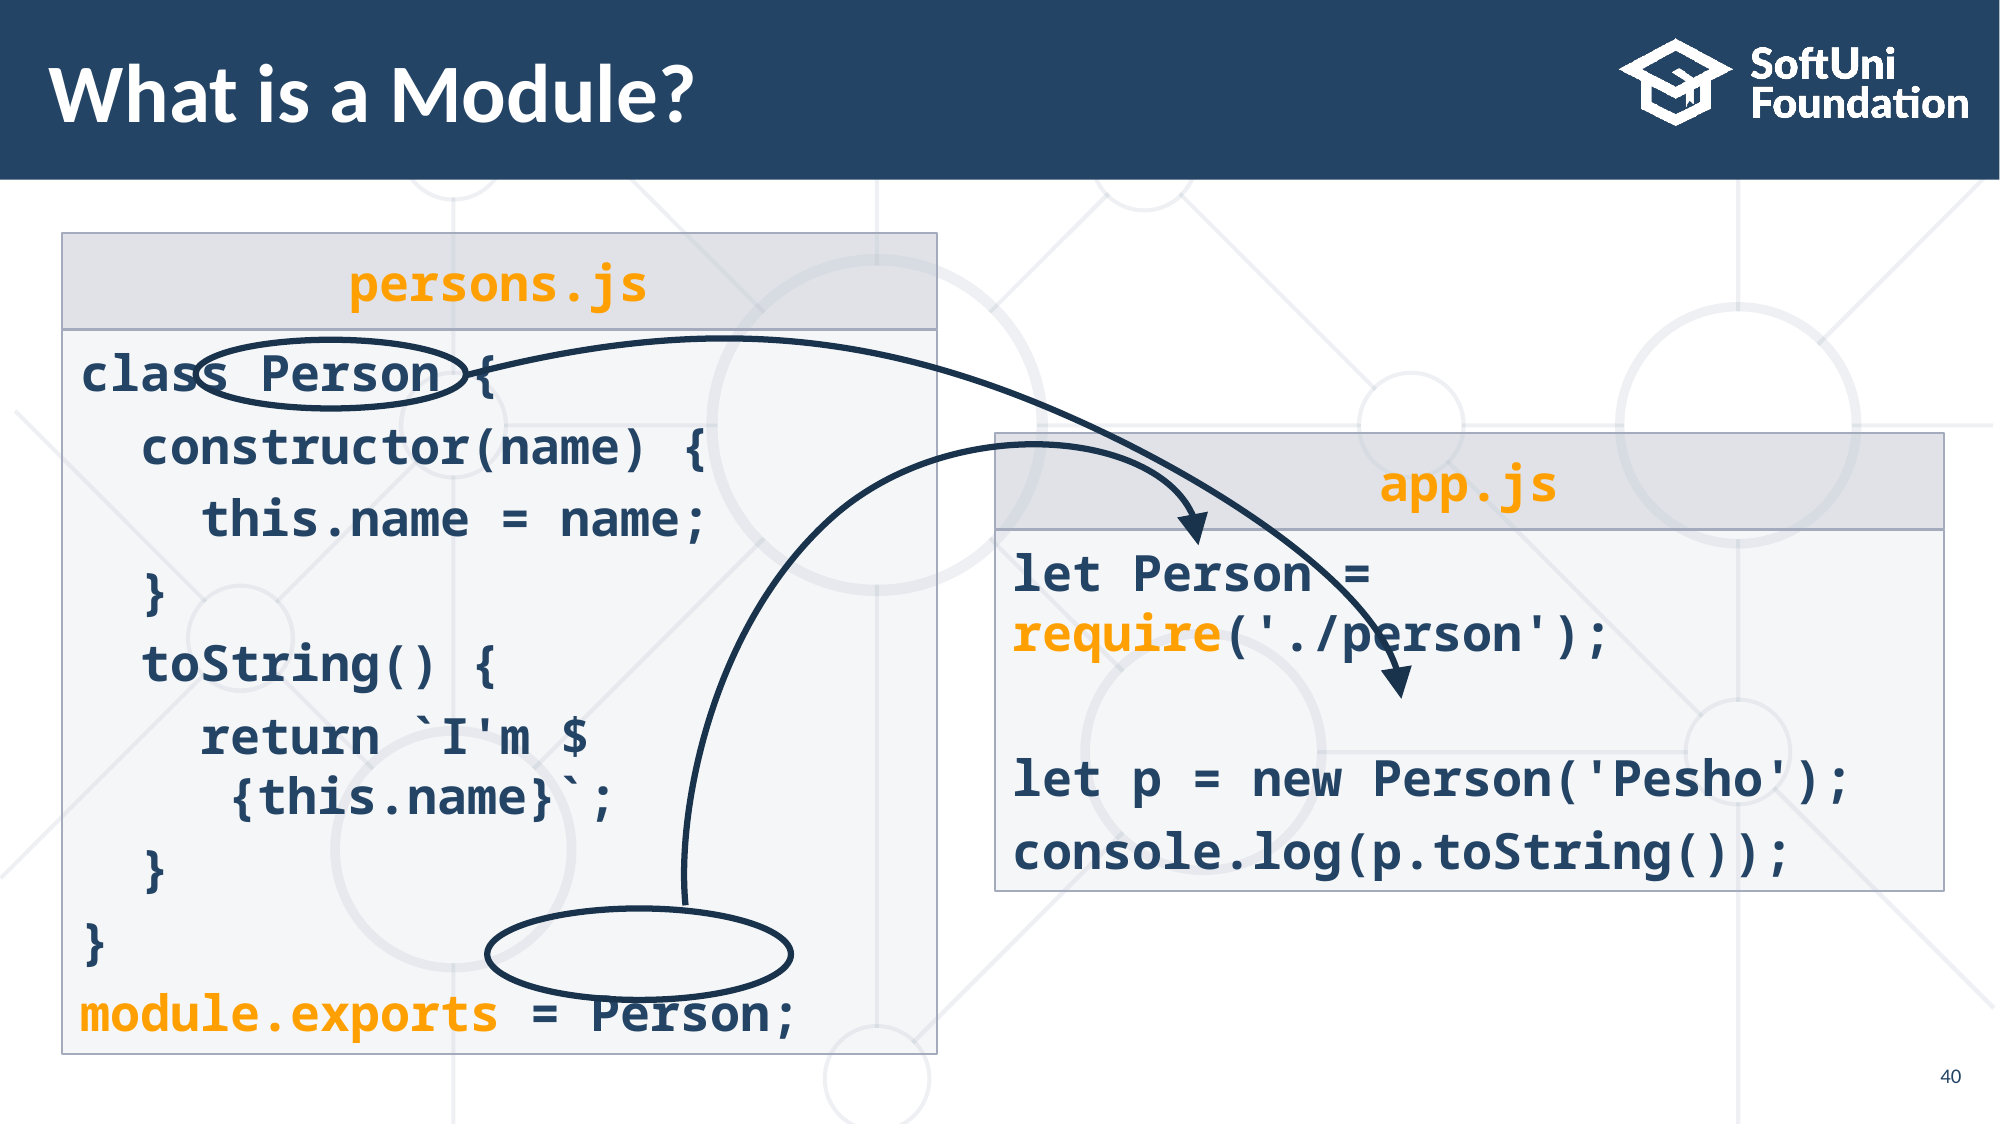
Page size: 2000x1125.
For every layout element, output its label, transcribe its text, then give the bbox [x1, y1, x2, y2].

text_box [463, 336, 1410, 699]
text_box let Person = require('./person'); let p = new Person('Pesho'); console.log(p.toString()); [995, 529, 1944, 891]
text_box [681, 443, 1207, 906]
text_box [485, 906, 794, 1003]
text_box app.js [1112, 433, 1944, 529]
slide_number 40 [1896, 1049, 1968, 1101]
text_box persons.js [62, 233, 938, 329]
picture [1618, 38, 1968, 126]
text_box class Person { constructor(name) { this.name = name; } toString() { return `I'm ${this.name}`; } } module.exports = Person; [62, 329, 938, 1054]
title What is a Module? [31, 16, 1591, 162]
text_box [193, 337, 468, 411]
